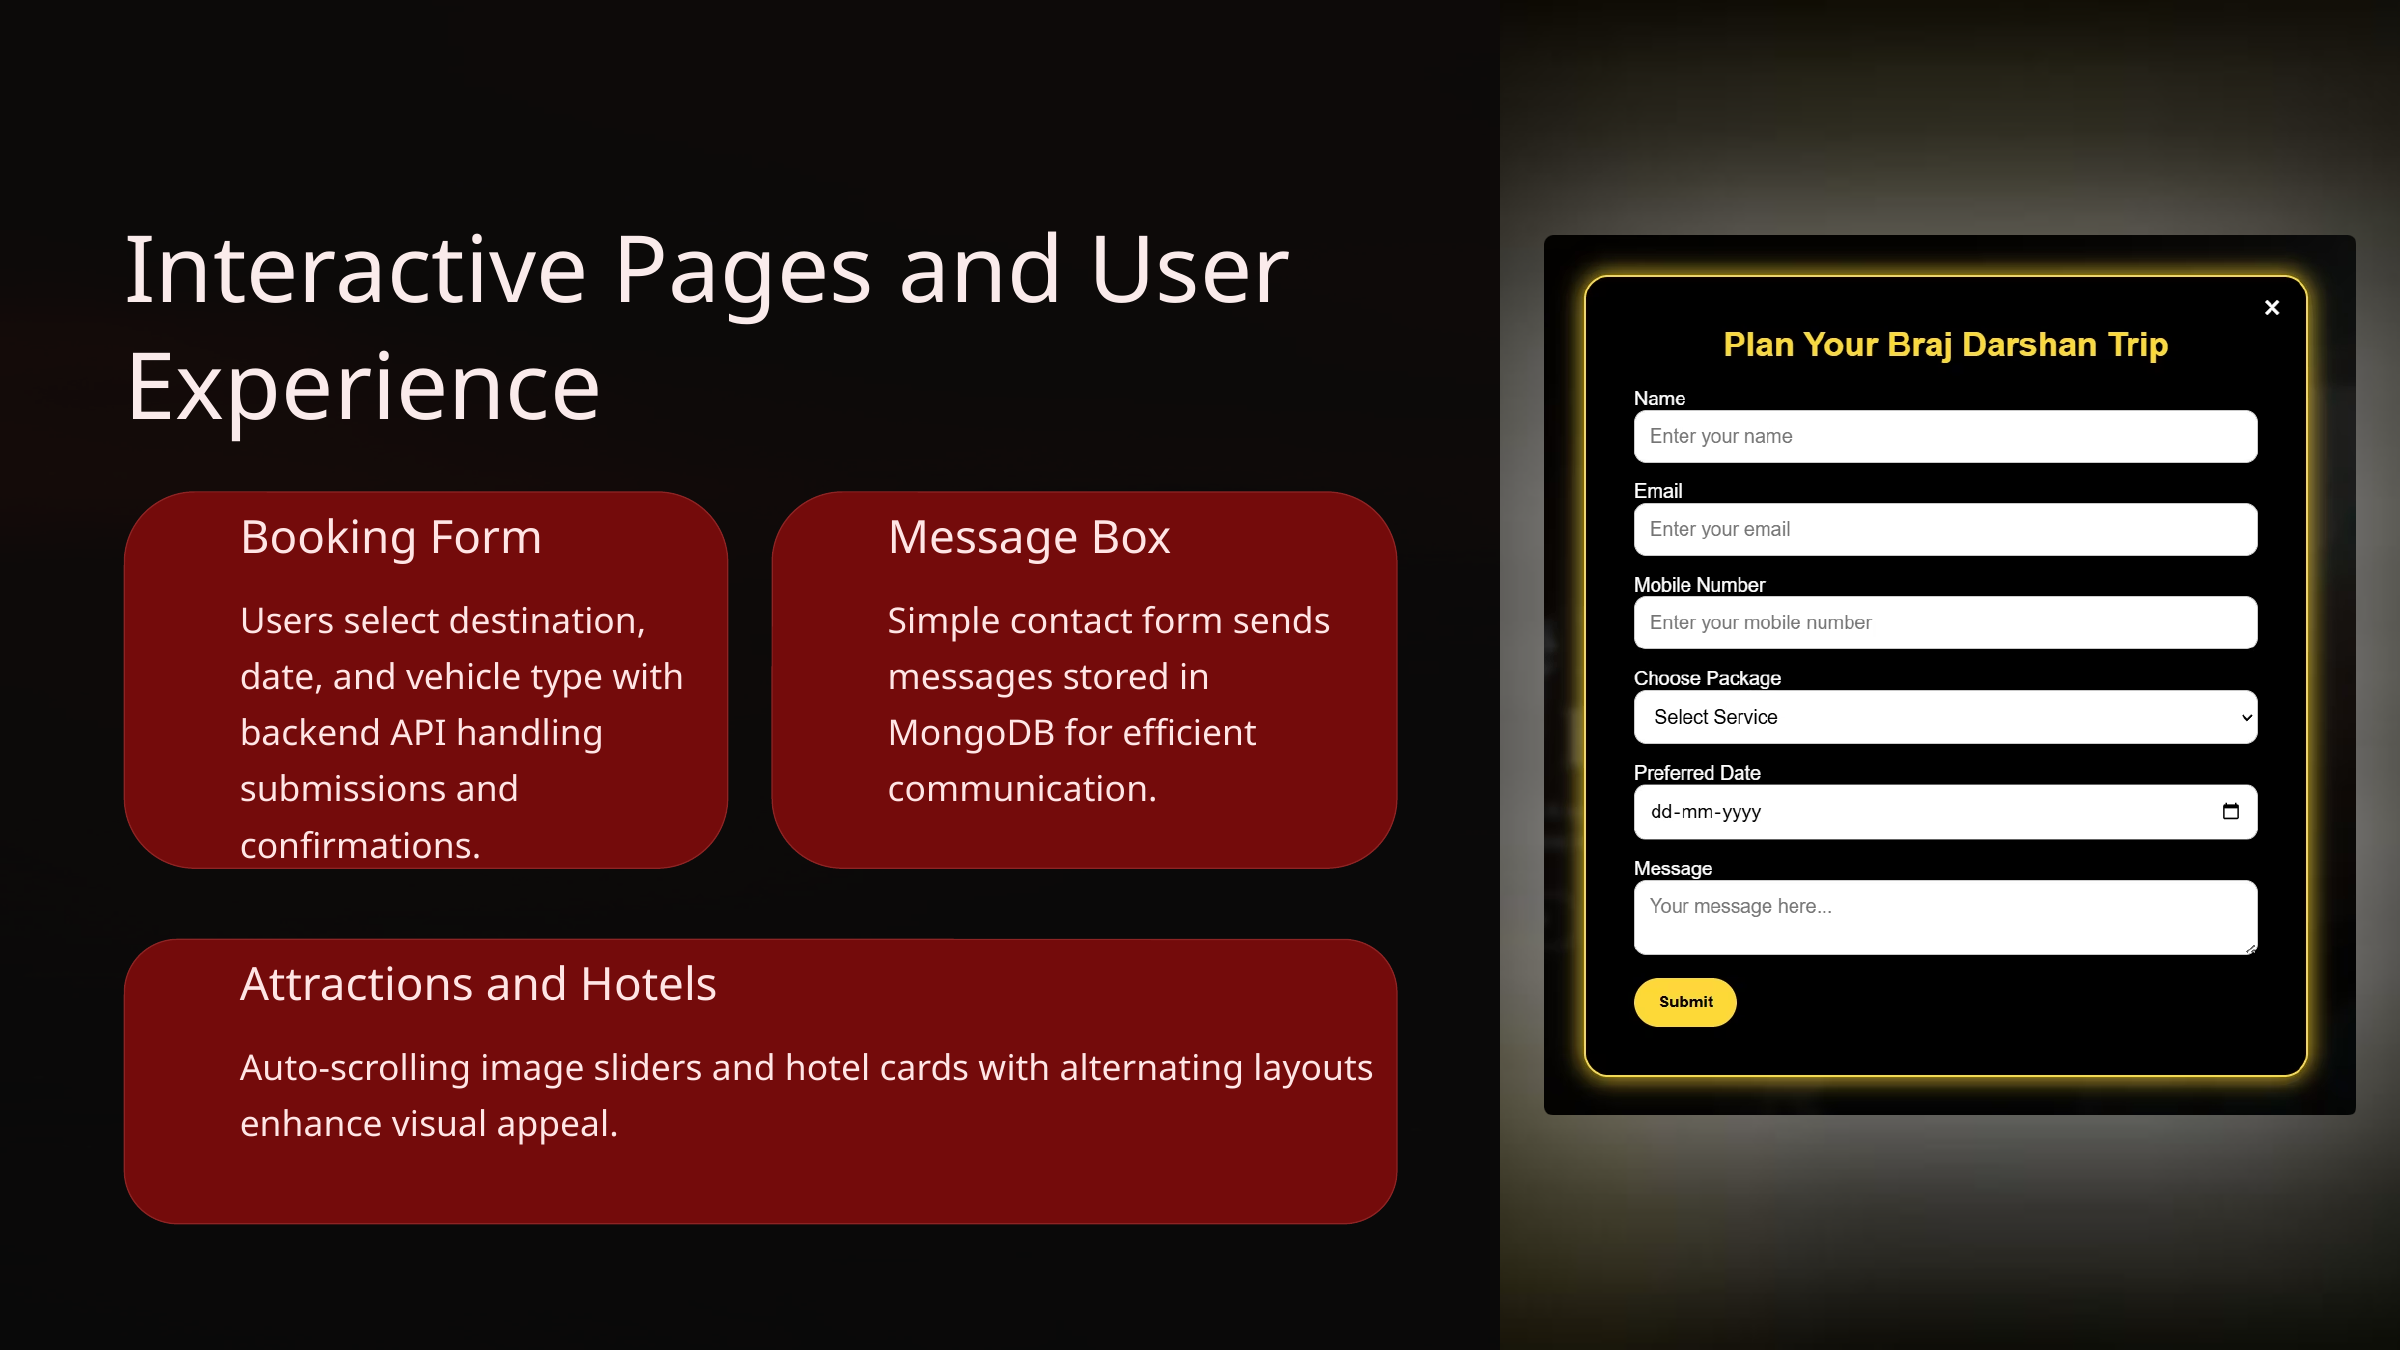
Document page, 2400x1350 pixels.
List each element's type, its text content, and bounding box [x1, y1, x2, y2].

text_box Booking Form [239, 504, 708, 563]
text_box Users select destination, date, and vehicle type with backend API handling submissions and confirmations. [239, 583, 728, 869]
text_box Auto-scrolling image sliders and hotel cards with alternating layouts enhance visual appeal. [239, 1031, 1376, 1145]
picture [1499, 0, 2400, 1350]
text_box Simple contact form sends messages stored in MongoDB for efficient communication. [887, 583, 1376, 755]
text_box Attractions and Hotels [239, 951, 865, 1010]
text_box [124, 491, 728, 869]
text_box [772, 491, 1397, 869]
text_box [124, 939, 1397, 1224]
text_box Message Box [887, 504, 1356, 563]
text_box Interactive Pages and User Experience [124, 204, 1376, 439]
